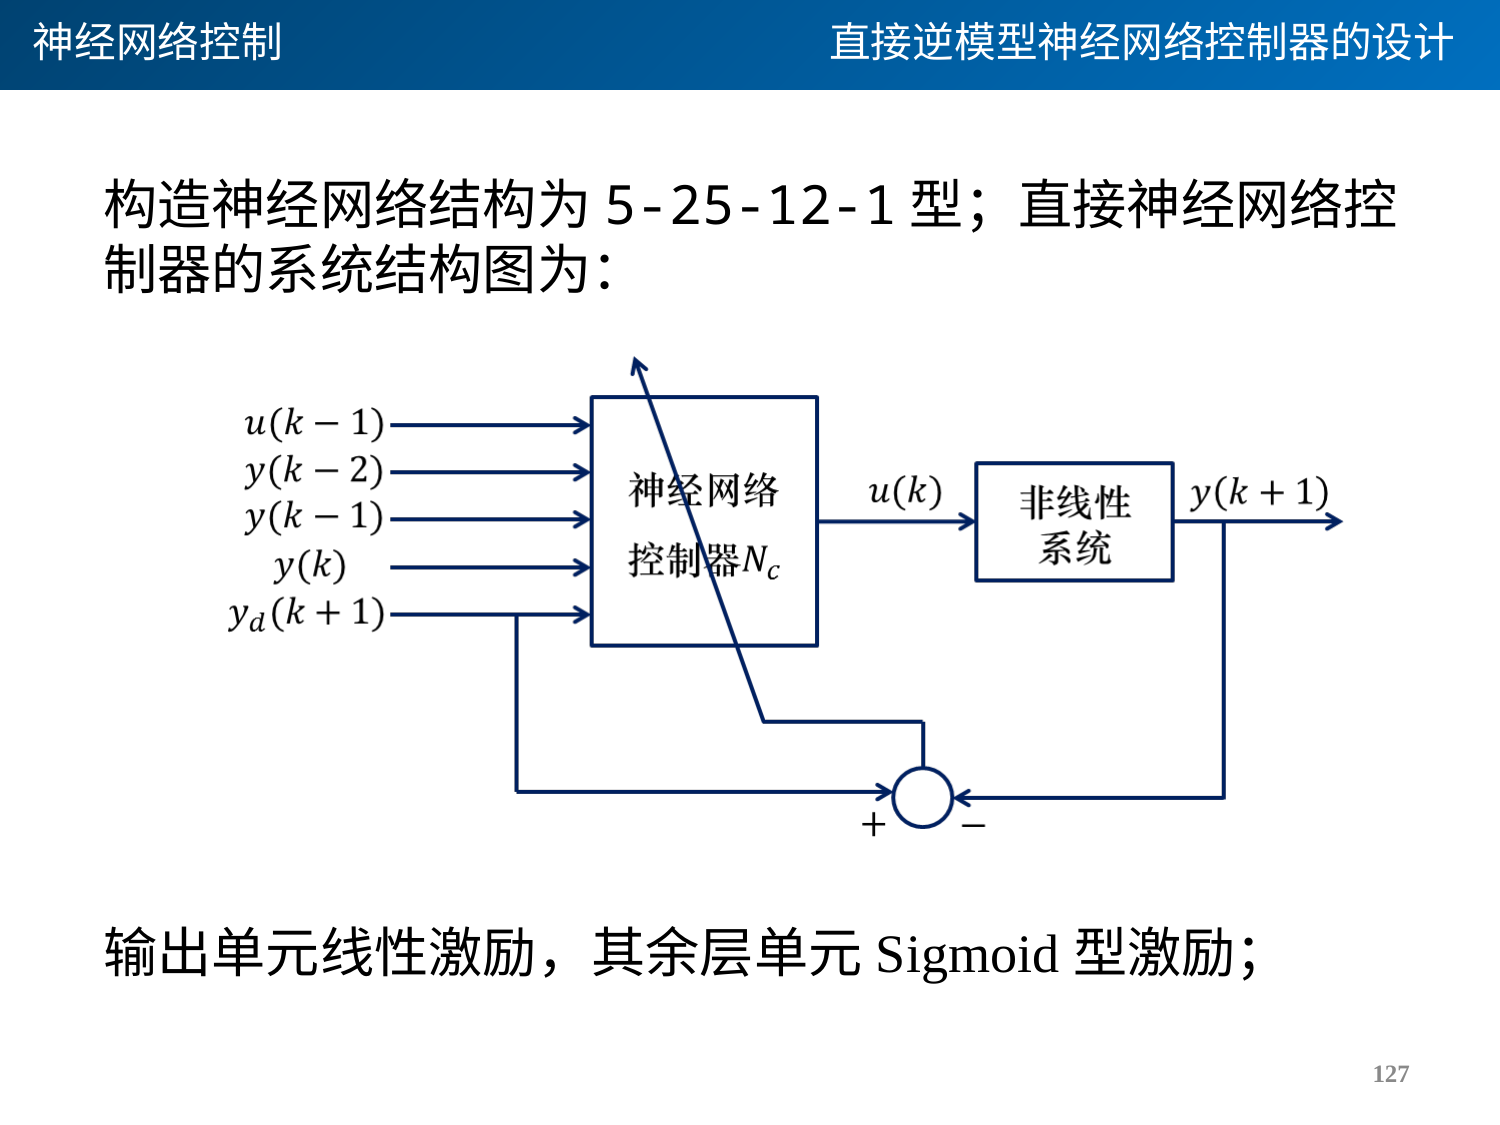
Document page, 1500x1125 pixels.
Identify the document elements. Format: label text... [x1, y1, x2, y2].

picture [203, 336, 1362, 853]
list 直接逆模型神经网络控制器的设计 [809, 8, 1471, 80]
list 神经网络控制 [17, 8, 313, 80]
text_box 构造神经网络结构为5-25-12-1型；直接神经网络控制器的系统结构图为： 输出单元线性激励，其余层单元Sigmoid型激励； [75, 86, 1459, 1103]
